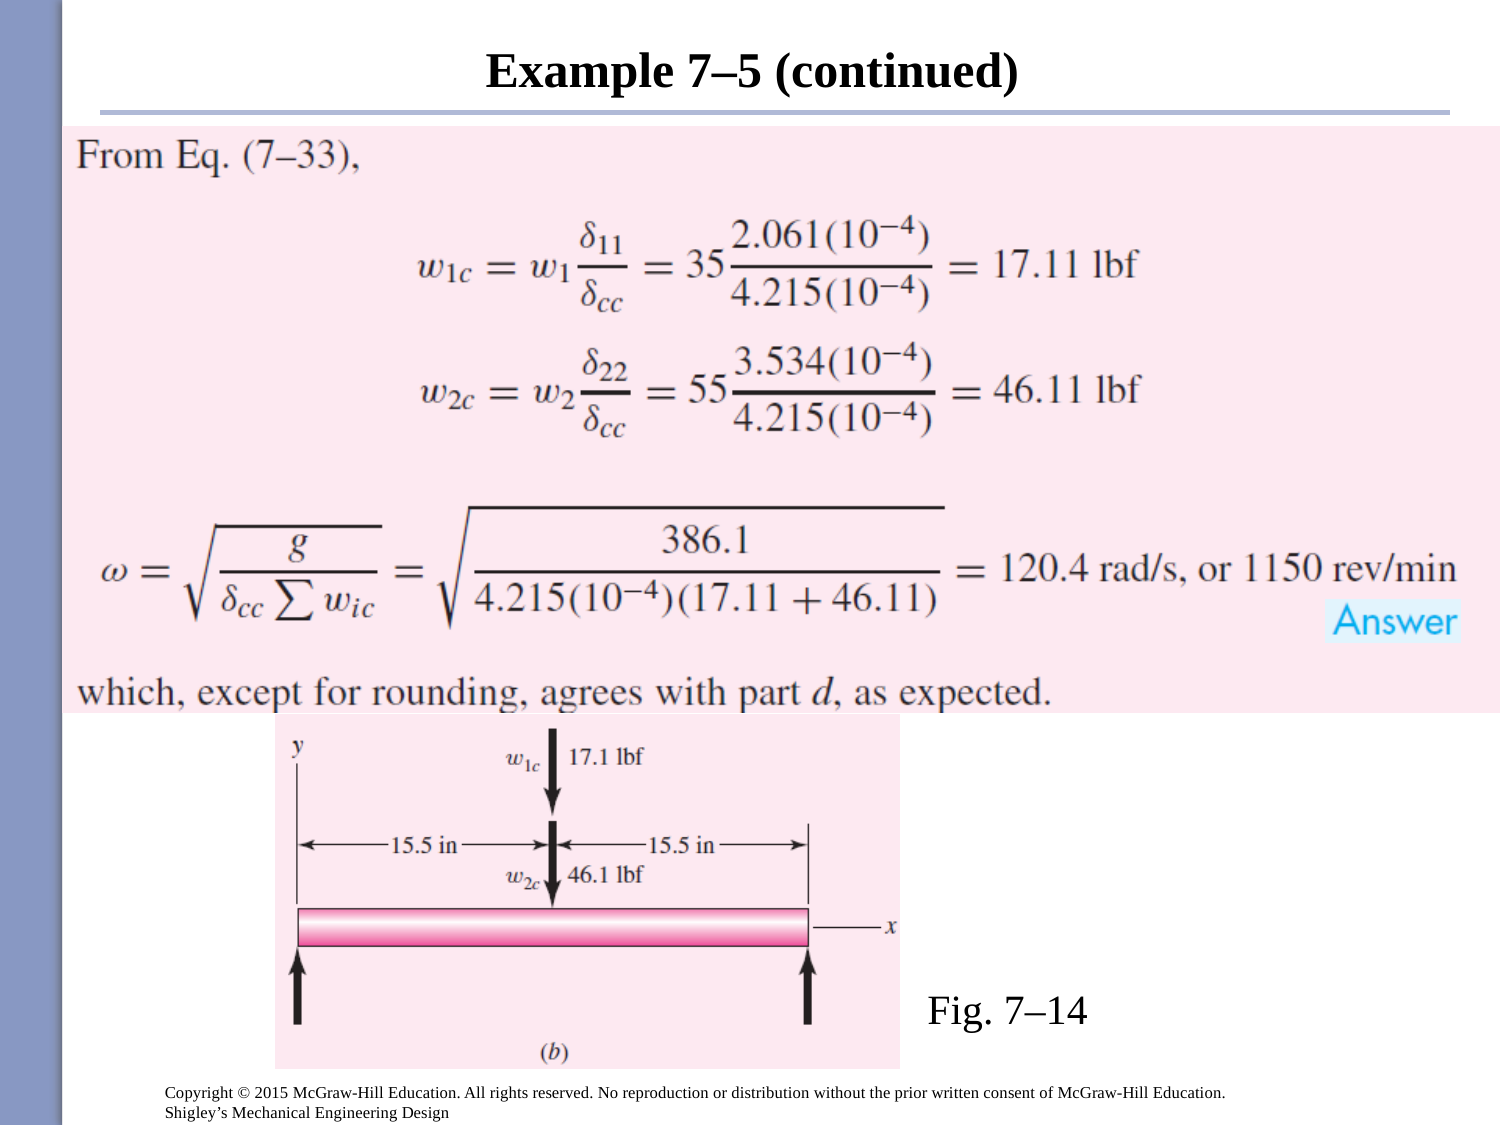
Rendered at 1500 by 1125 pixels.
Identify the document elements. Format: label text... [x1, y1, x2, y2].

text_box Fig. 7–14 [912, 975, 1138, 1040]
picture [274, 714, 901, 1069]
picture [62, 126, 1500, 713]
title Example 7–5 (continued) [137, 30, 1368, 106]
